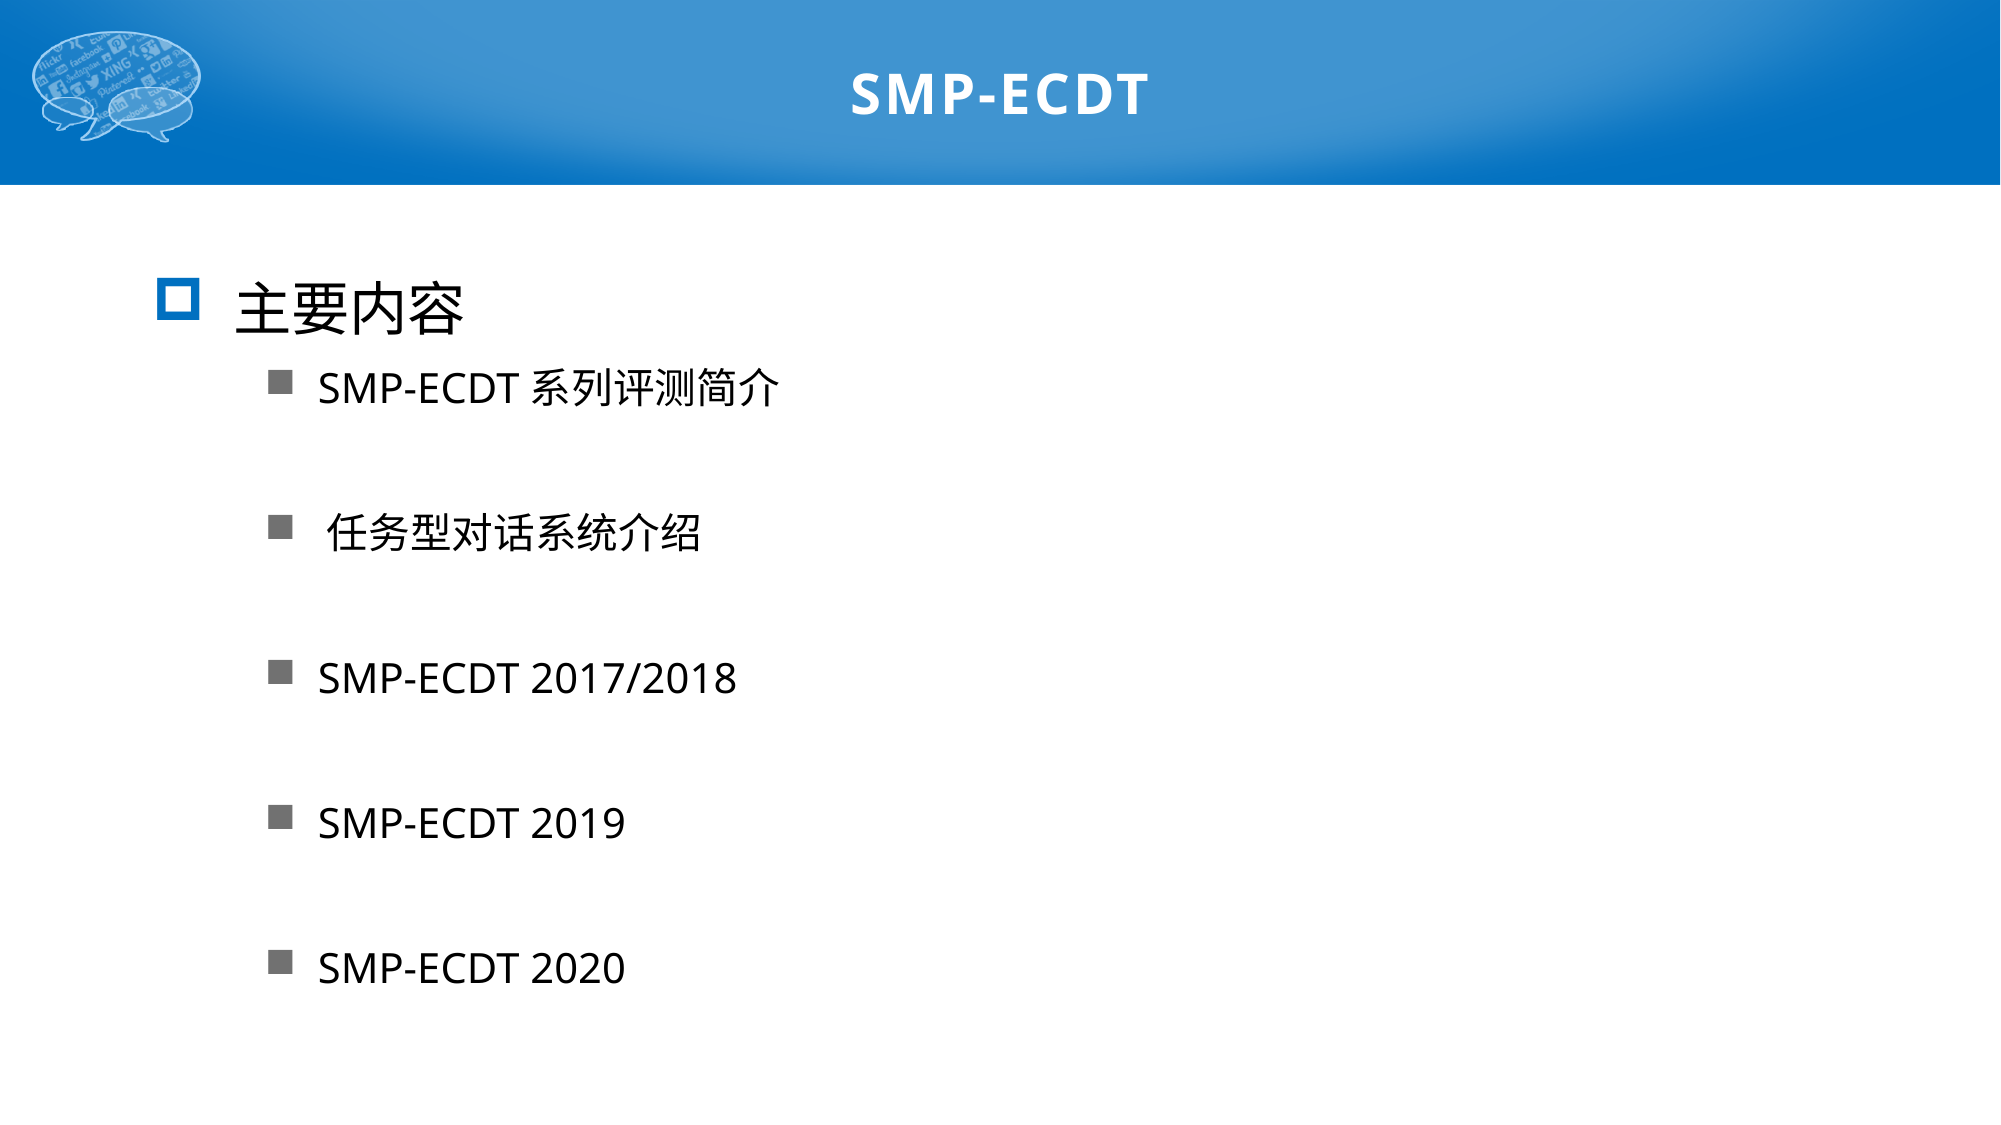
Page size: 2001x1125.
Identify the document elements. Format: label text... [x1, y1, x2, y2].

picture [0, 0, 2001, 1125]
title SMP-ECDT [0, 34, 2000, 160]
list 主要内容 SMP-ECDT系列评测简介 任务型对话系统介绍 SMP-ECDT 2017/2018 SMP-ECDT 2019 SMP-ECDT 2020 [137, 250, 1863, 1014]
